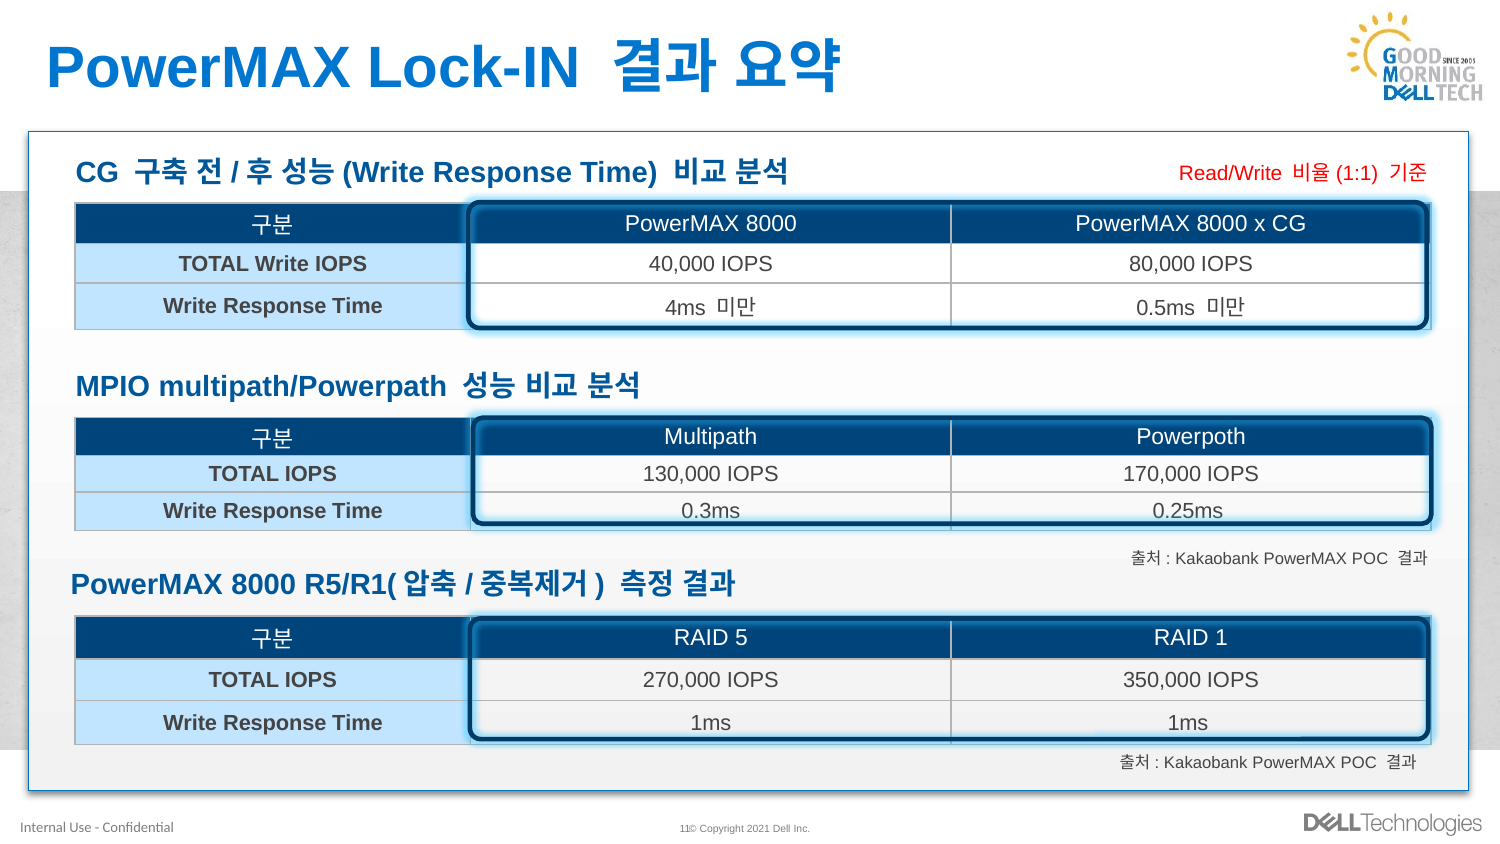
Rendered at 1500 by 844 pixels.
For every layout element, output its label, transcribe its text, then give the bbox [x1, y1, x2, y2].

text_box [0, 131, 1500, 791]
title PowerMAX Lock-IN 결과 요약 [46, 37, 1454, 102]
picture [1304, 812, 1482, 836]
picture [1335, 10, 1497, 103]
